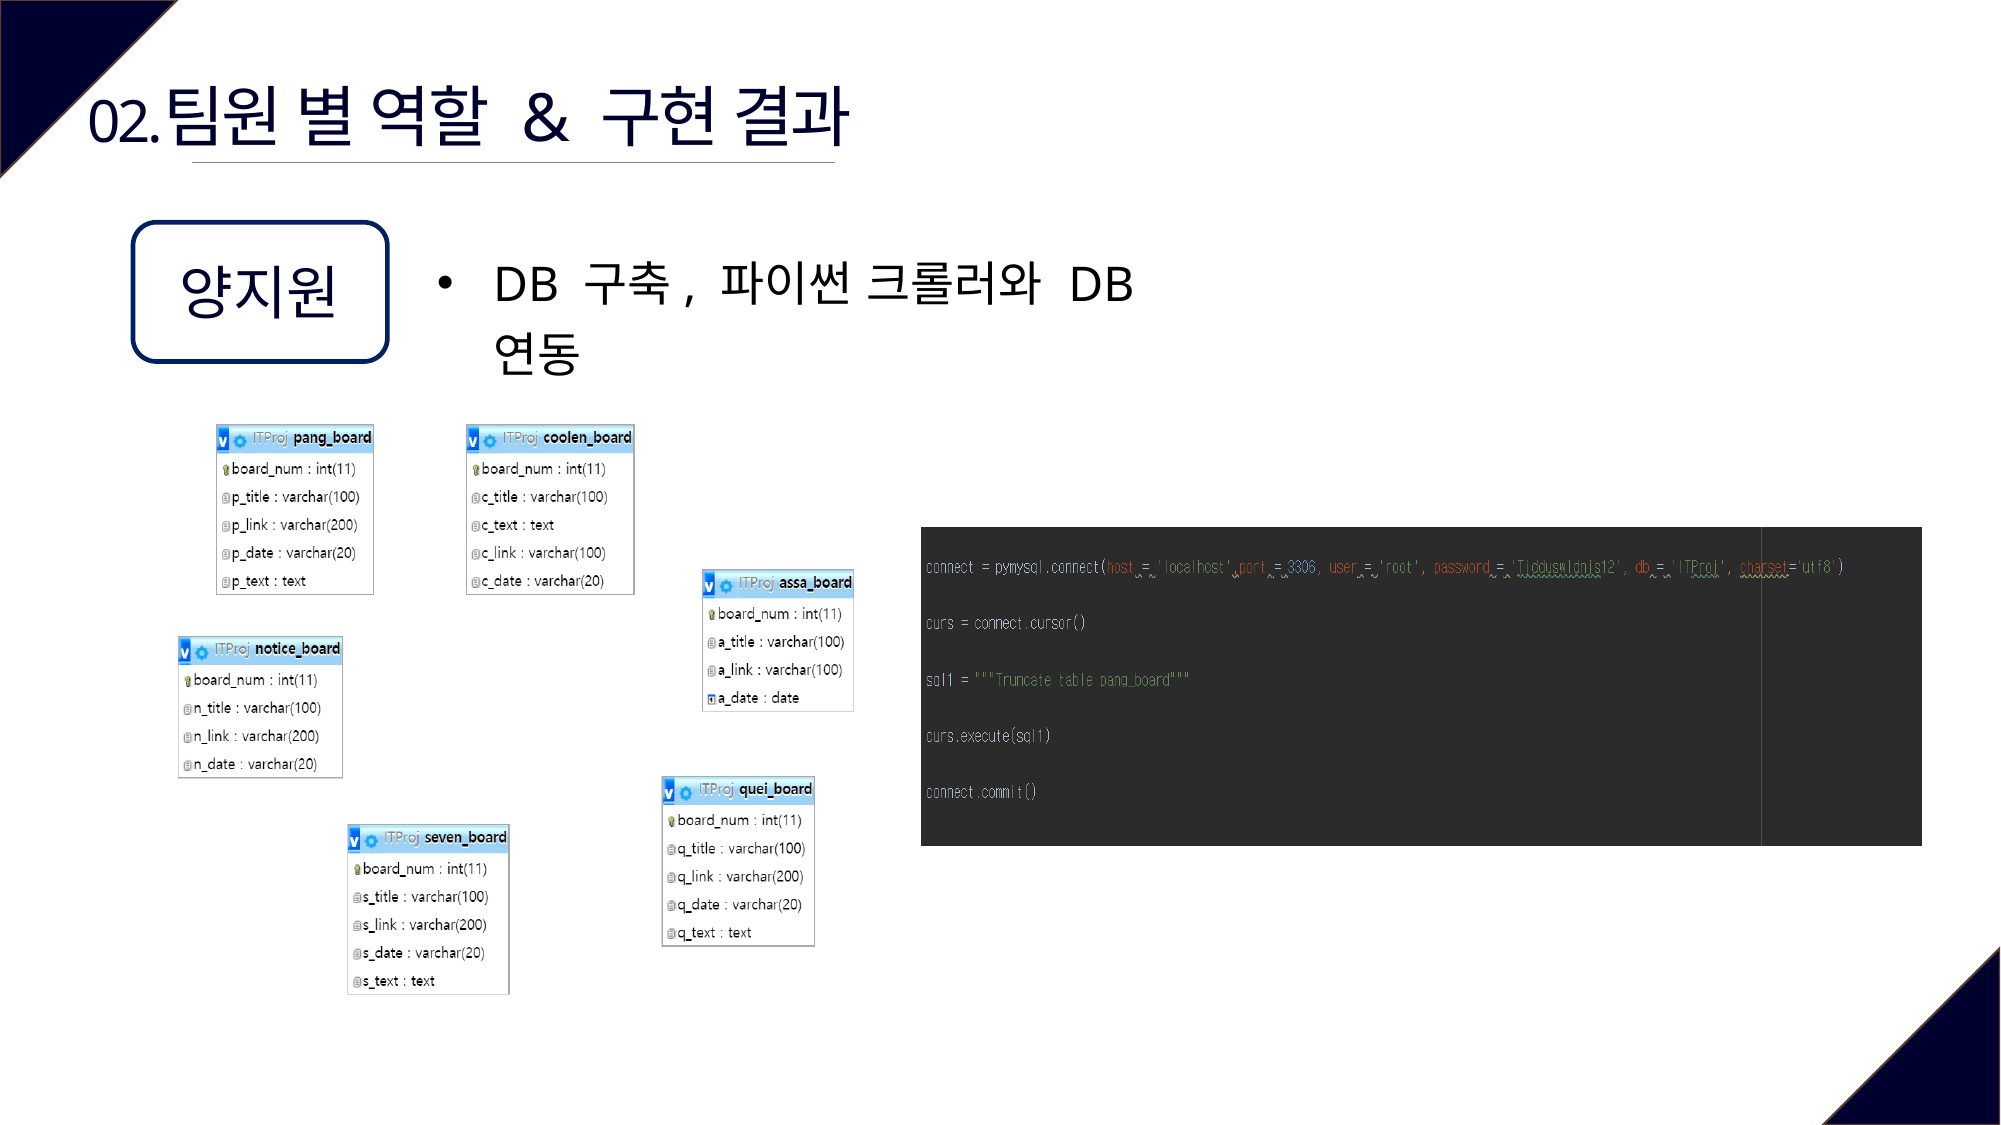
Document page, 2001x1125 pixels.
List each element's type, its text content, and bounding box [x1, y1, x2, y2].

text_box 팀원 별 역할 & 구현 결과 [148, 67, 868, 163]
text_box 02. [72, 76, 178, 162]
text_box DB 구축, 파이썬 크롤러와 DB 연동 [422, 232, 1216, 390]
picture [78, 401, 1922, 1058]
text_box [132, 222, 388, 362]
